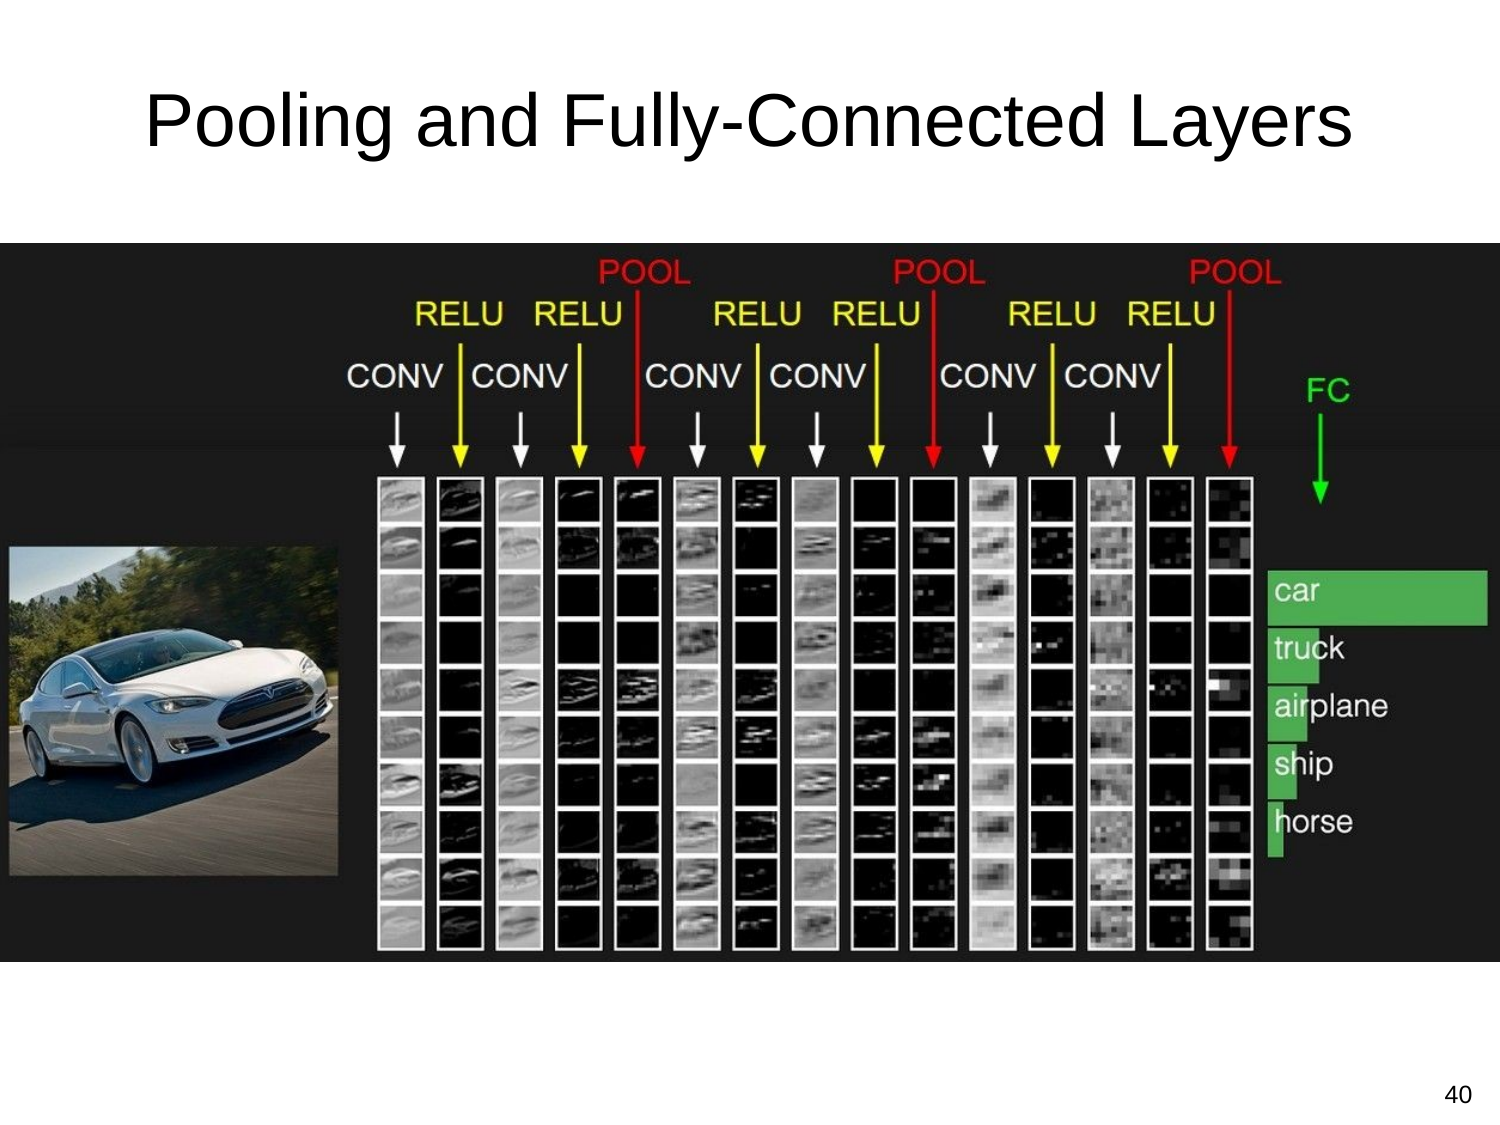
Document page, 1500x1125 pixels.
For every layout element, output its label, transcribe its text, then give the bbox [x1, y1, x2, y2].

text_box [0, 243, 1500, 962]
title Pooling and Fully-Connected Layers [74, 44, 1426, 188]
slide_number 40 [1137, 1070, 1488, 1112]
